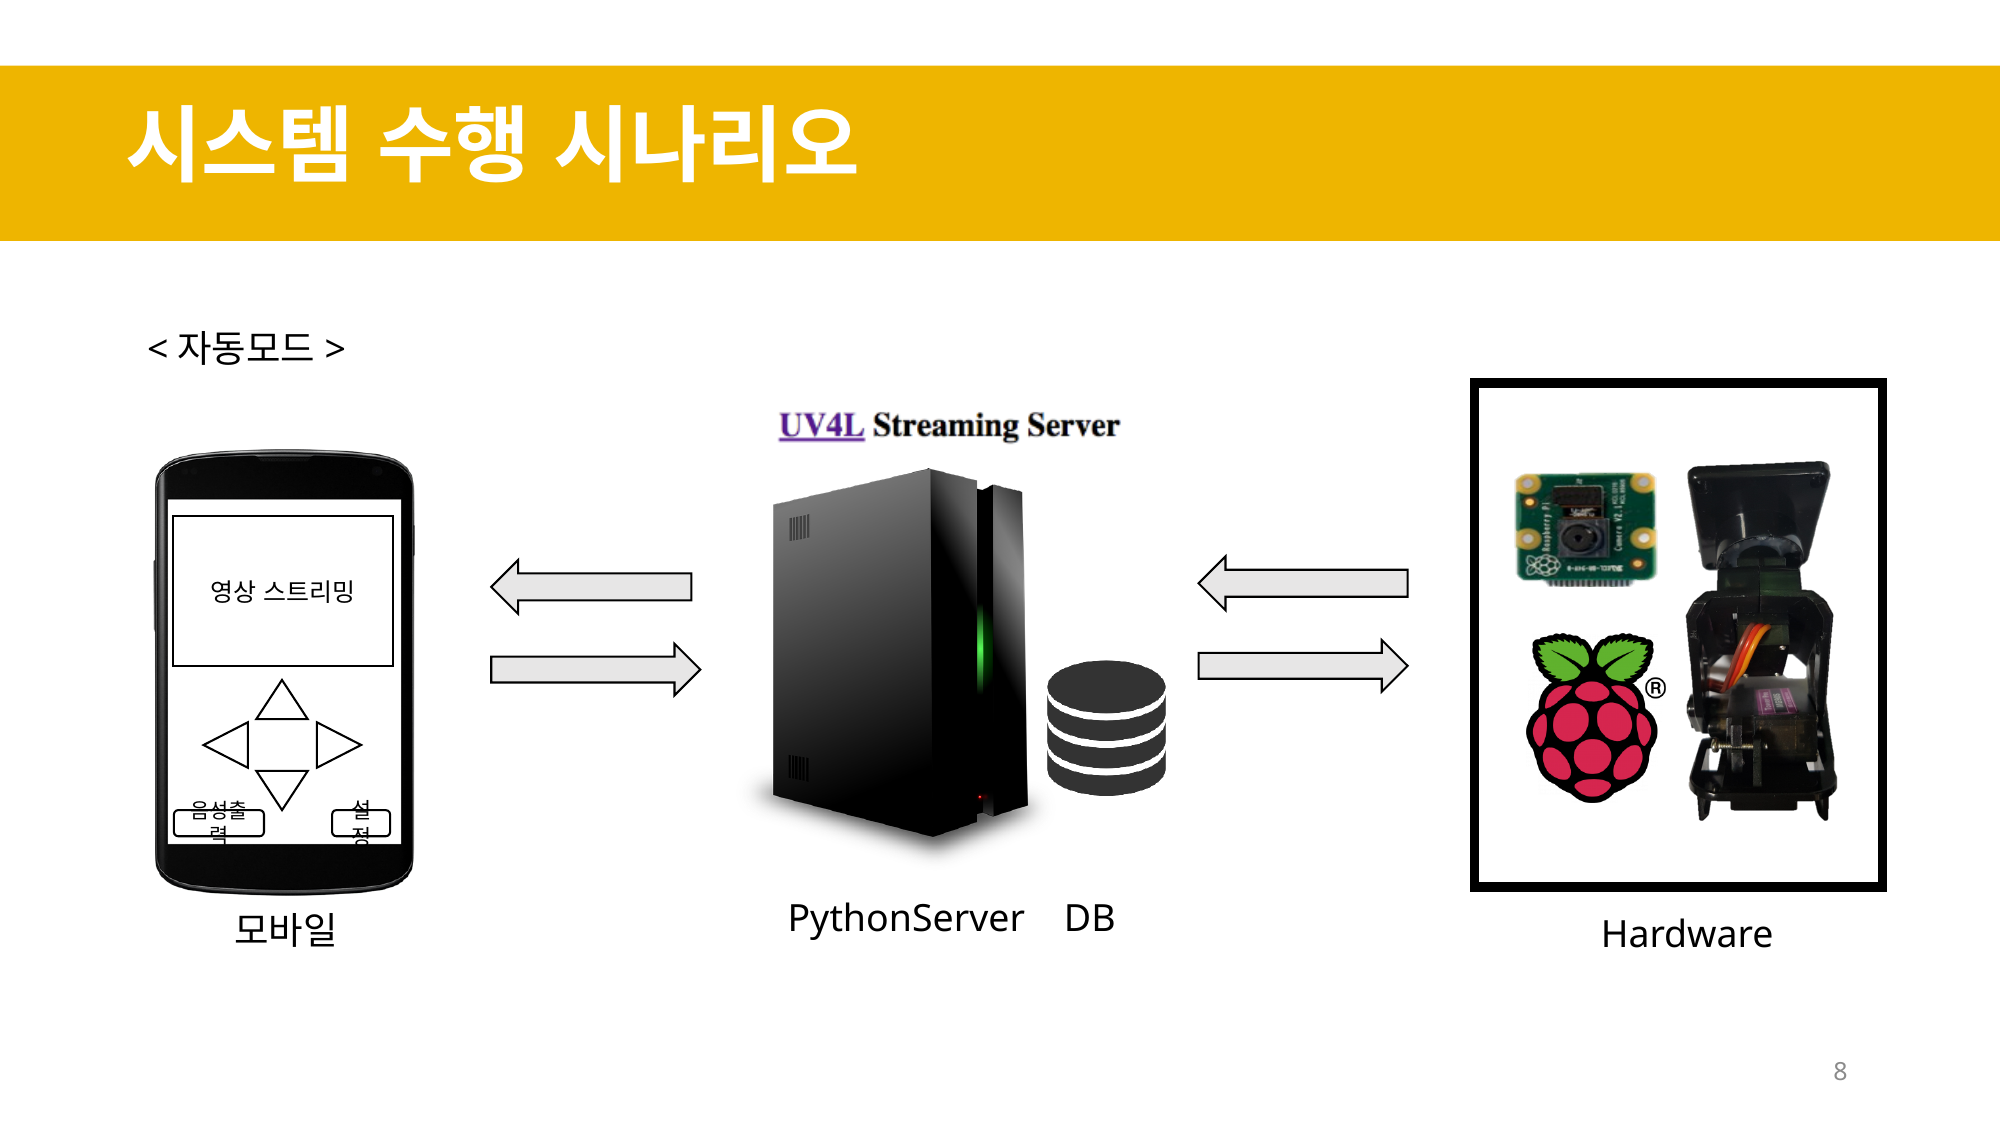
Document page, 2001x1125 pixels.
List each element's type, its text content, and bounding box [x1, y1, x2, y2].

text_box PythonServer DB [753, 886, 1151, 947]
text_box 시스템 수행 시나리오 [66, 84, 2000, 200]
text_box Hardware [1573, 902, 1801, 963]
text_box [490, 641, 702, 698]
text_box [1197, 553, 1409, 613]
text_box [489, 557, 693, 617]
picture [1510, 438, 1977, 849]
text_box [0, 65, 2000, 242]
picture [772, 395, 1132, 457]
text_box [1474, 382, 1883, 888]
text_box 모바일 [172, 903, 400, 959]
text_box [132, 442, 429, 903]
text_box <자동모드> [132, 317, 466, 378]
picture [730, 468, 1177, 871]
slide_number 8 [1412, 1042, 1863, 1103]
text_box [1197, 637, 1410, 695]
